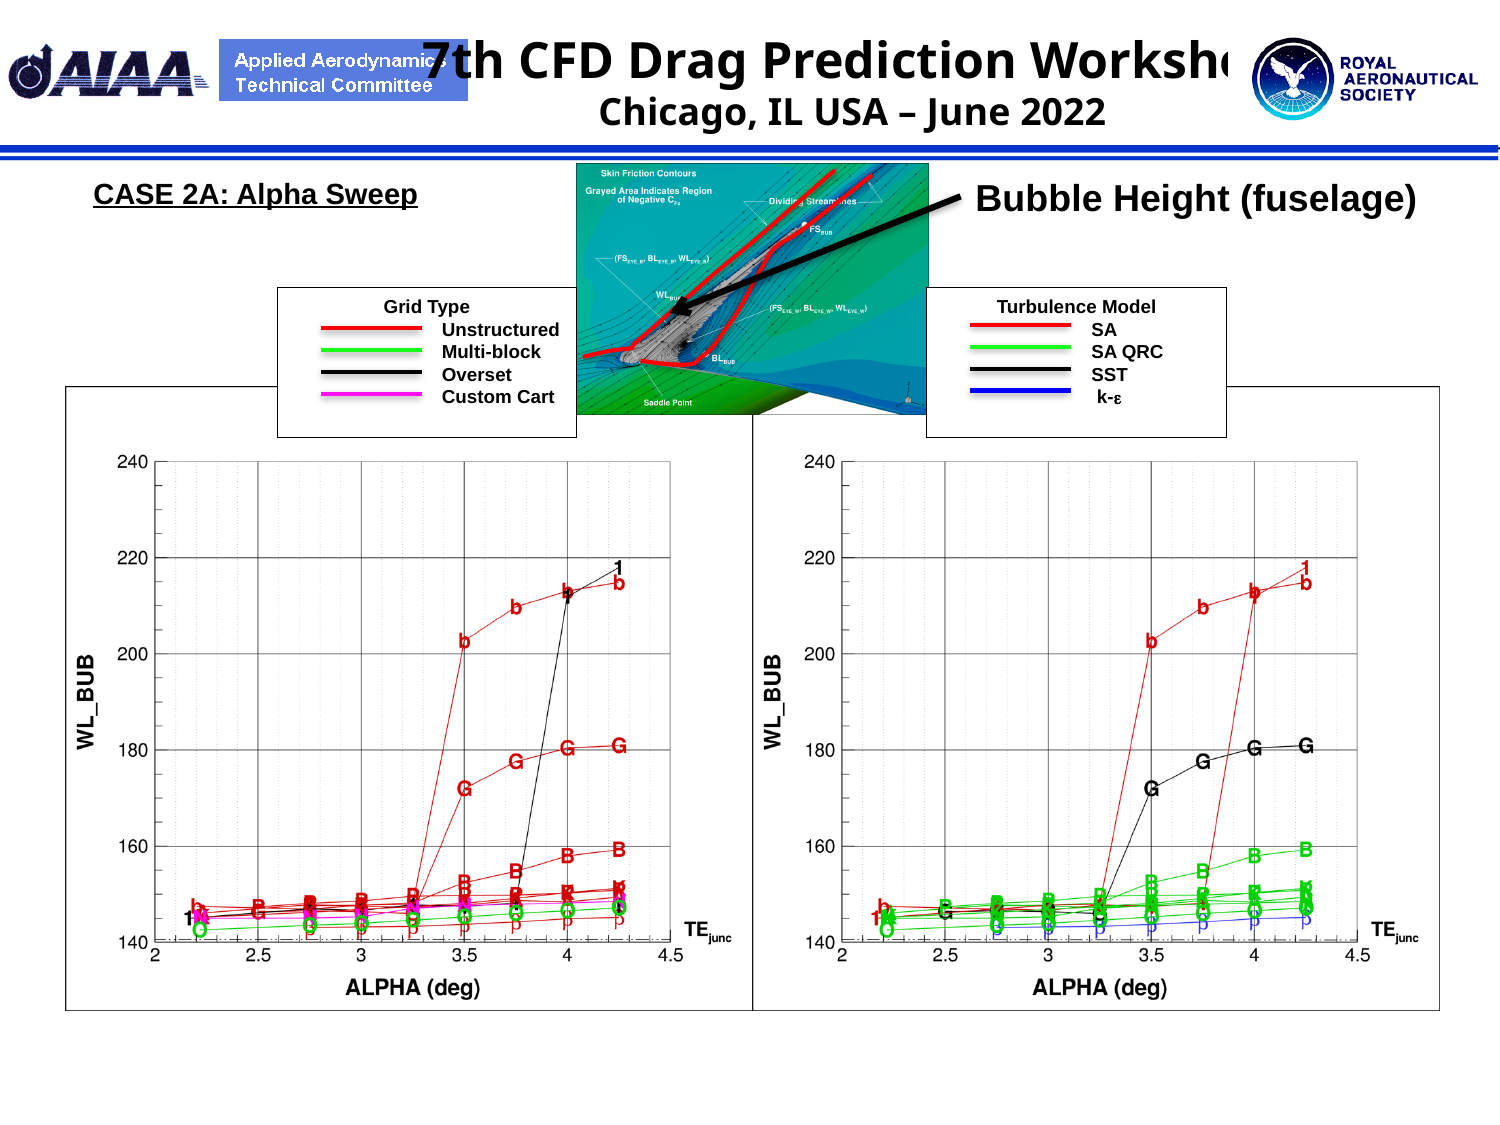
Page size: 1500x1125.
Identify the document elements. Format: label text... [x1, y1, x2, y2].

text_box CASE 2A: Alpha Sweep [78, 167, 434, 218]
picture [1228, 13, 1500, 144]
text_box Bubble Height (fuselage) [960, 166, 1433, 227]
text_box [576, 163, 929, 415]
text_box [276, 287, 577, 438]
picture [64, 386, 1441, 1011]
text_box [669, 196, 959, 314]
picture [1, 39, 468, 101]
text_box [926, 287, 1227, 438]
picture [463, 56, 468, 73]
